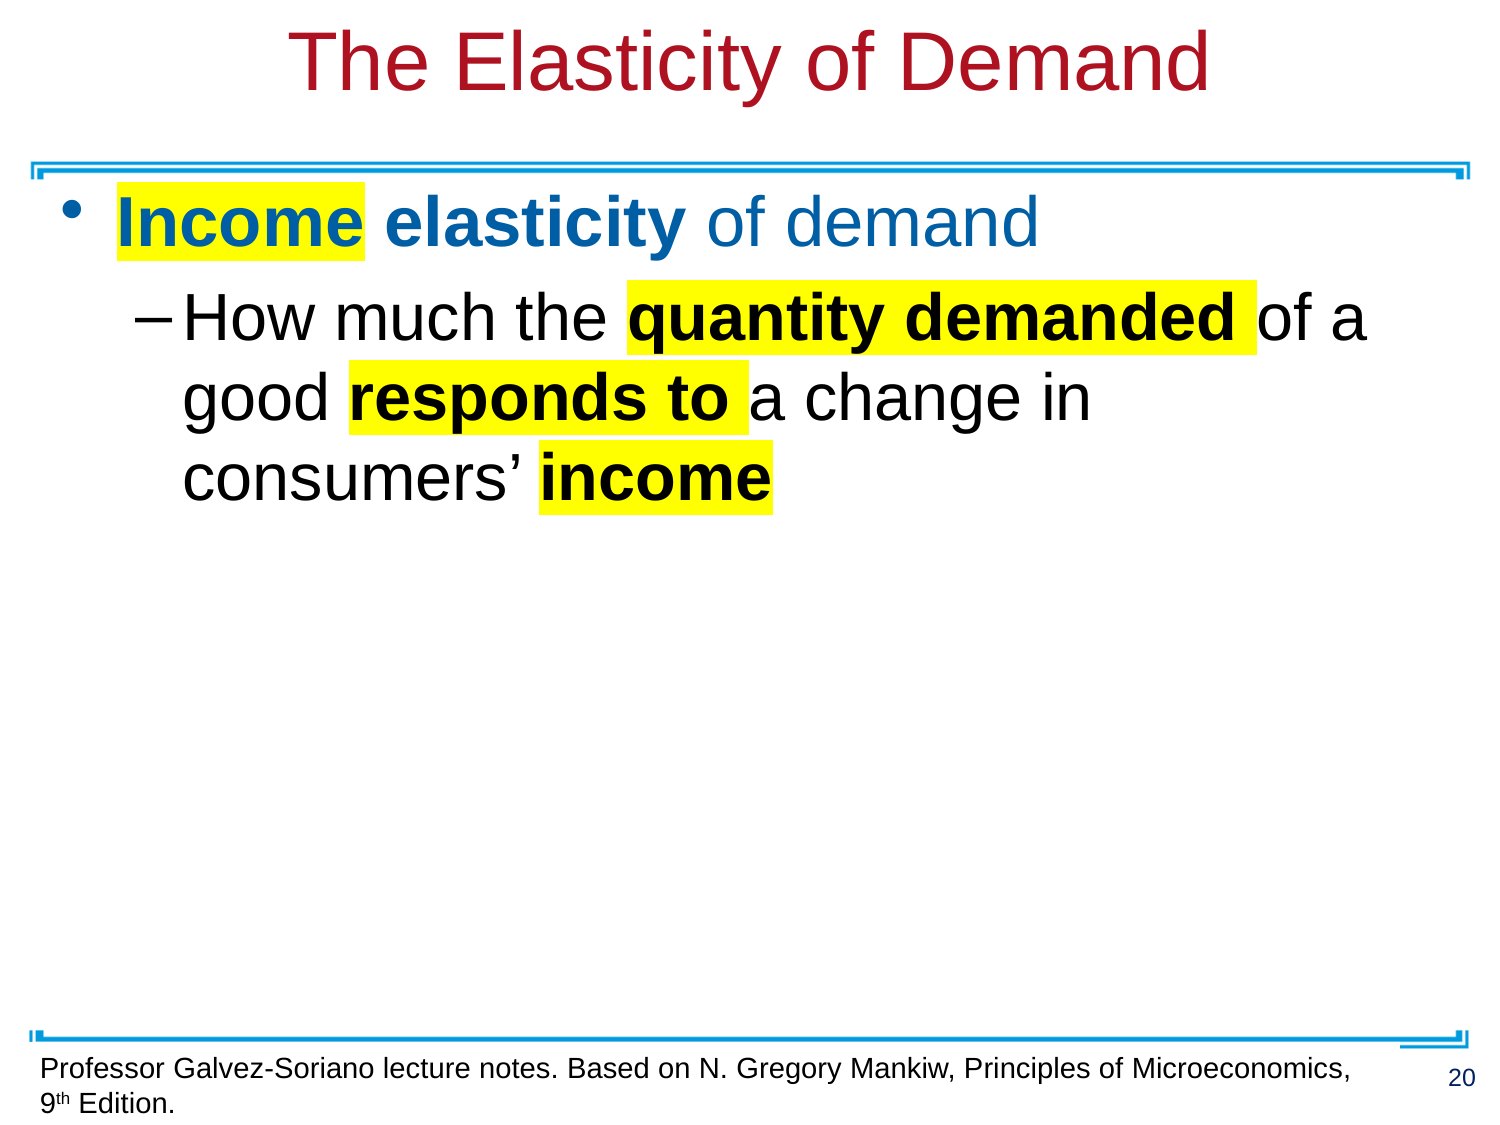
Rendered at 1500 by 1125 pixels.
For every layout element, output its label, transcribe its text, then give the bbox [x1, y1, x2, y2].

picture [25, 1024, 1475, 1057]
slide_number 20 [1423, 1052, 1500, 1117]
text_box Professor Galvez-Soriano lecture notes. Based on N. Gregory Mankiw, Principles of Microeconomics, 9th Edition. [24, 1041, 1400, 1125]
list Income elasticity of demand How much the quantity demanded of a good responds to a change in consumers’ income [45, 168, 1455, 738]
picture [25, 154, 1475, 186]
title The Elasticity of Demand [109, 0, 1391, 142]
